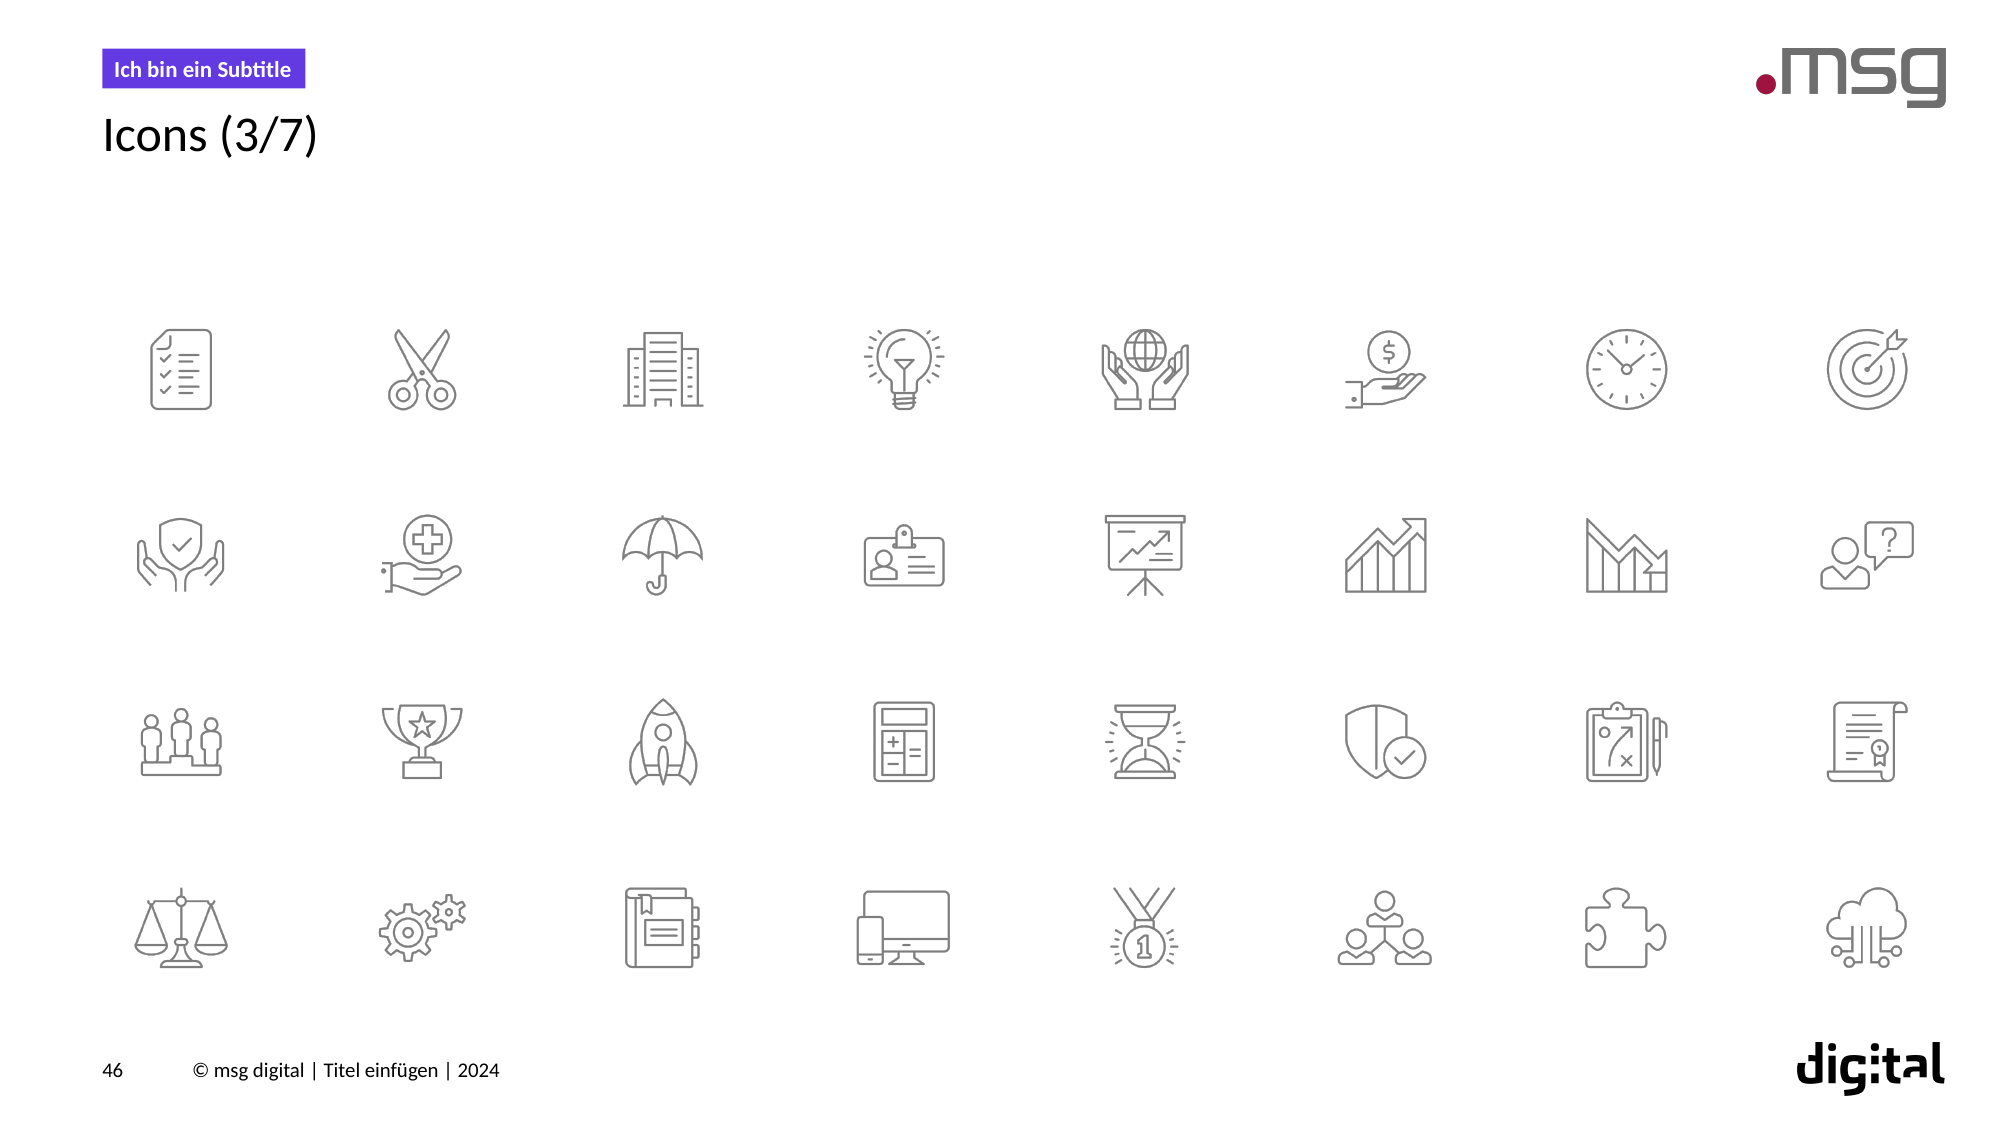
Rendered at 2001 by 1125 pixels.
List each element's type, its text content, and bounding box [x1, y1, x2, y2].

picture [101, 476, 260, 634]
picture [1547, 848, 1705, 1006]
picture [342, 662, 500, 820]
list Ich bin ein Subtitle [102, 48, 306, 89]
picture [1547, 662, 1705, 820]
picture [1788, 476, 1946, 634]
picture [1788, 848, 1946, 1006]
picture [1547, 290, 1705, 448]
picture [824, 848, 982, 1006]
picture [1306, 662, 1464, 820]
slide_number 46 [102, 1057, 169, 1083]
picture [1797, 1042, 1945, 1096]
picture [583, 476, 741, 634]
picture [824, 476, 982, 634]
picture [101, 662, 260, 820]
picture [1756, 48, 1946, 108]
footer © msg digital | Titel einfügen | 2024 [192, 1057, 1000, 1083]
picture [101, 290, 260, 448]
picture [342, 476, 500, 634]
picture [101, 848, 260, 1006]
picture [583, 662, 741, 820]
picture [824, 662, 982, 820]
picture [342, 848, 500, 1006]
picture [342, 290, 500, 448]
picture [583, 848, 741, 1006]
picture [583, 290, 741, 448]
picture [824, 290, 982, 448]
picture [1788, 290, 1946, 448]
picture [1306, 848, 1464, 1006]
title Icons (3/7) [102, 101, 1659, 223]
picture [1065, 290, 1223, 448]
picture [1065, 848, 1223, 1006]
picture [1306, 290, 1464, 448]
picture [1065, 476, 1223, 634]
picture [1065, 662, 1223, 820]
picture [1306, 476, 1464, 634]
picture [1788, 662, 1946, 820]
picture [1547, 476, 1705, 634]
